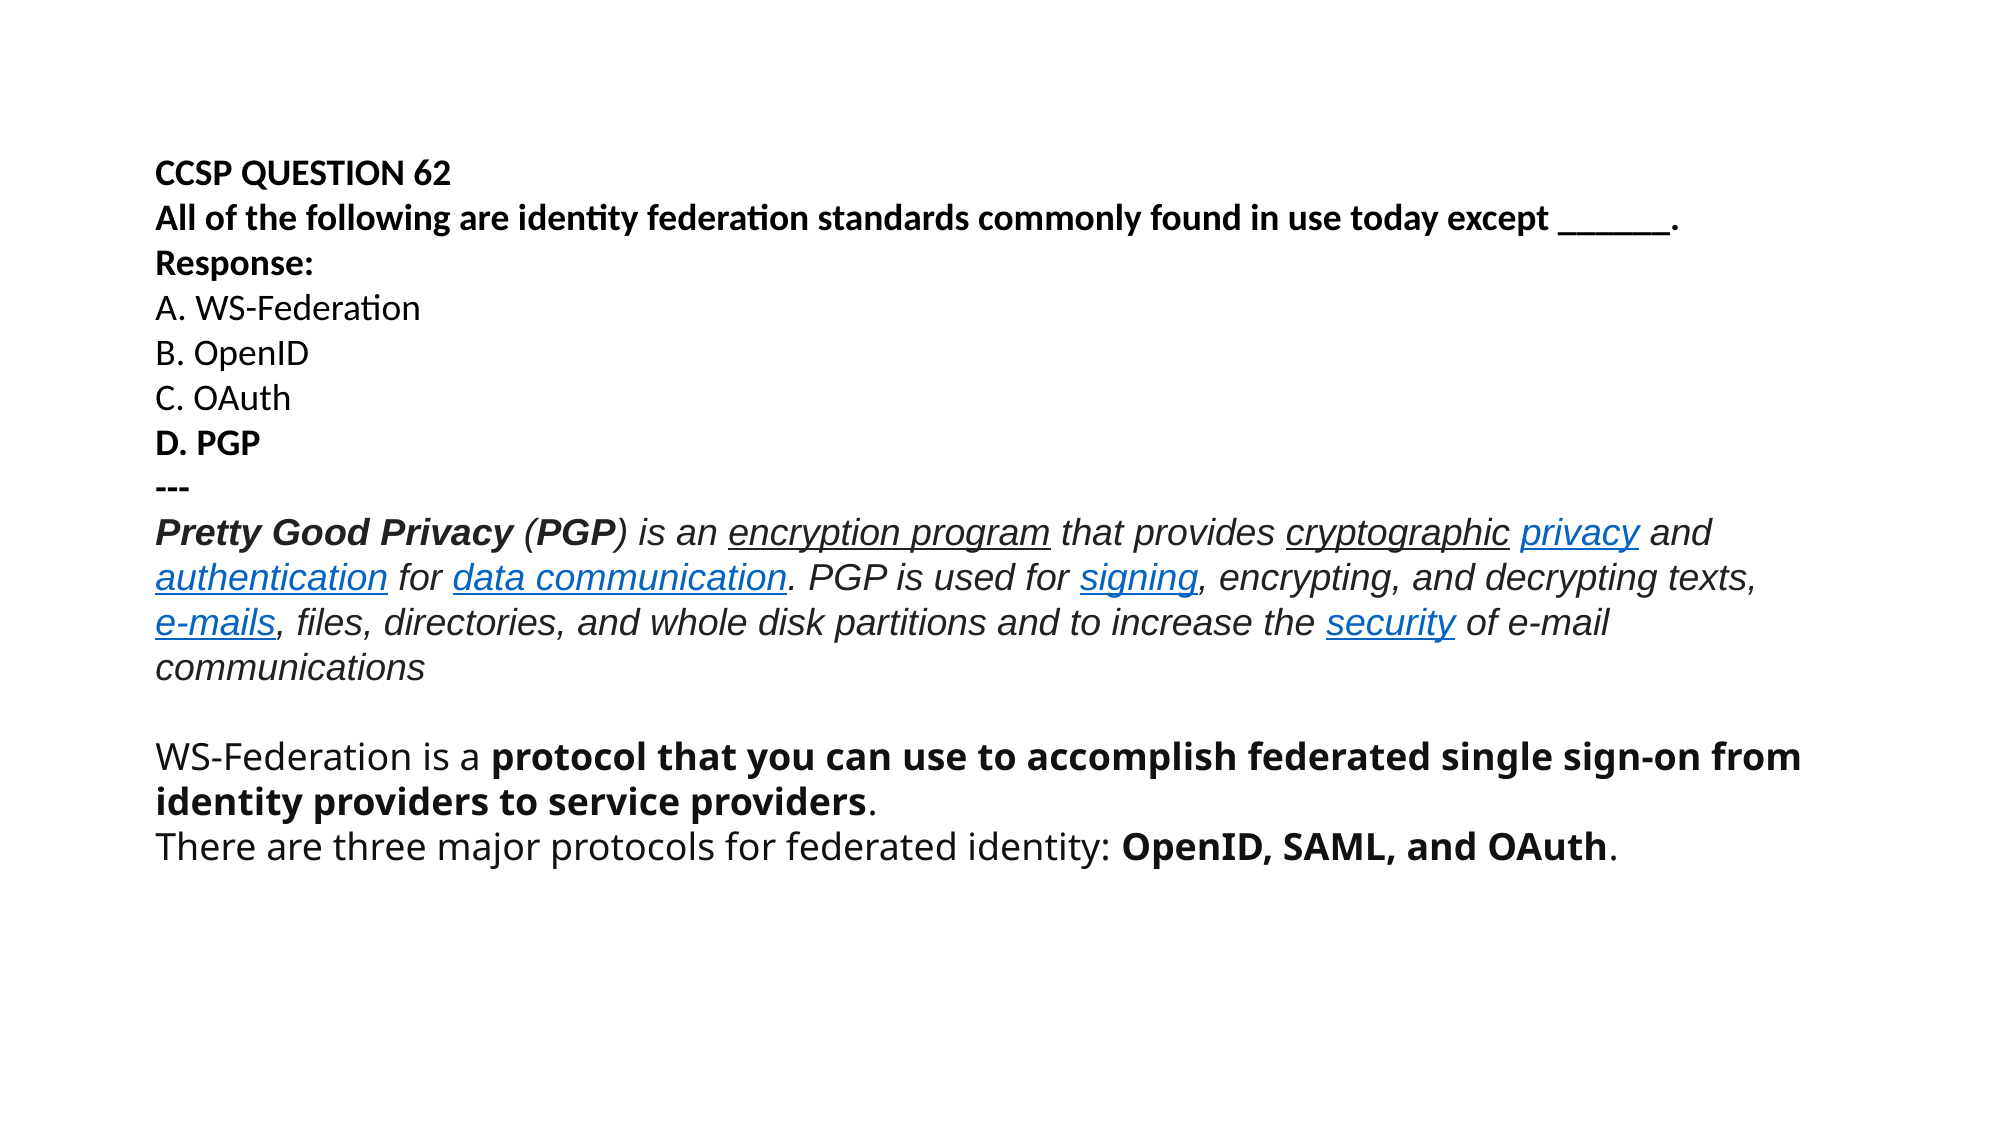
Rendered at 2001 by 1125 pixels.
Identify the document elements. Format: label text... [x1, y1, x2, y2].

text_box CCSP QUESTION 62 All of the following are identity federation standards commonly found in use today except ______. Response: A. WS-Federation B. OpenID C. OAuth D. PGP --- Pretty Good Privacy (PGP) is an encryption program that provides cryptographic privacy and authentication for data communication. PGP is used for signing, encrypting, and decrypting texts, e-mails, files, directories, and whole disk partitions and to increase the security of e-mail communications WS-Federation is a protocol that you can use to accomplish federated single sign-on from identity providers to service providers. There are three major protocols for federated identity: OpenID, SAML, and OAuth. [140, 140, 1887, 876]
